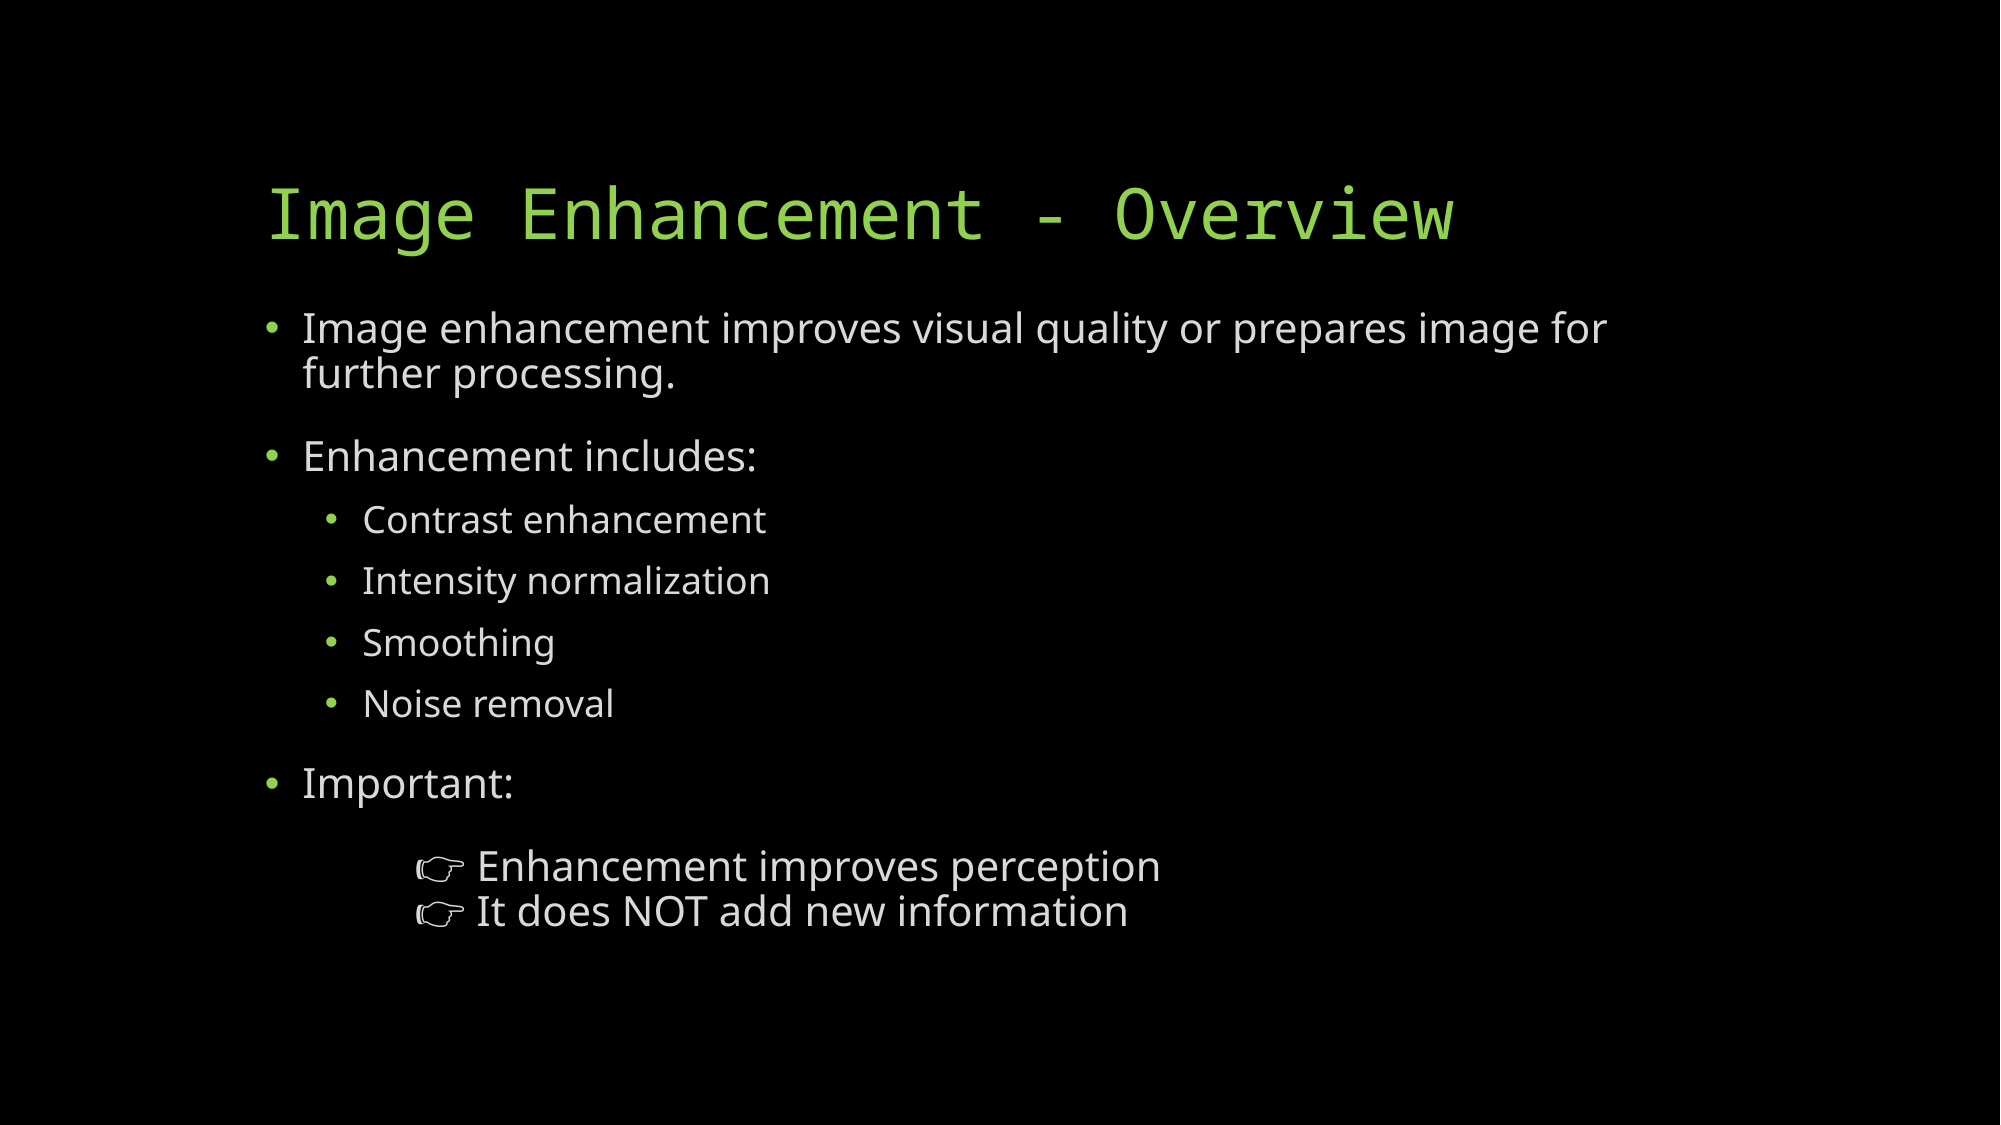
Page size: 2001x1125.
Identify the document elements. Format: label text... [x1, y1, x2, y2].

title Image Enhancement - Overview [249, 75, 1750, 263]
list Image enhancement improves visual quality or prepares image for further processing. Enhancement includes: Contrast enhancement Intensity normalization Smoothing Noise removal Important: 👉 Enhancement improves perception 👉 It does NOT add new information [249, 299, 1750, 1000]
